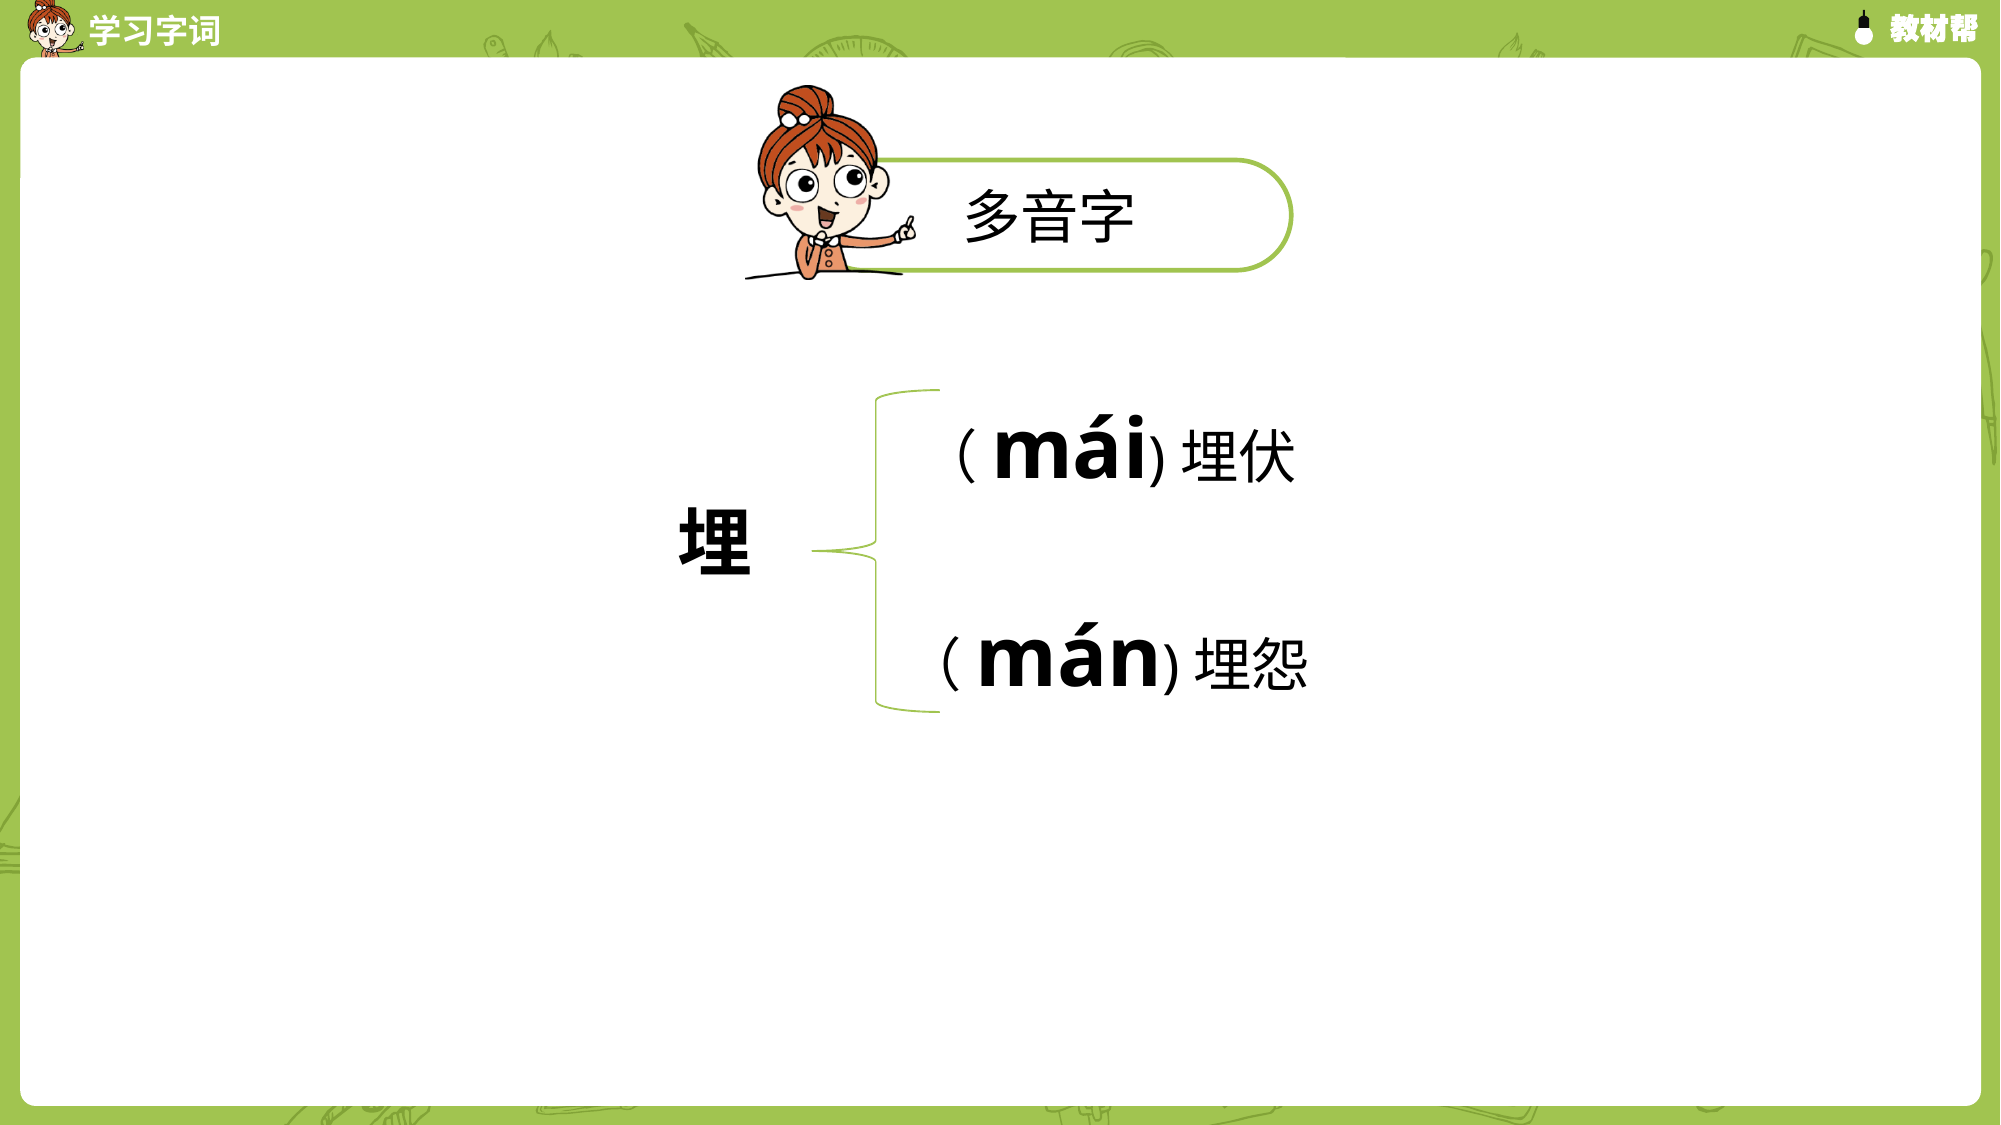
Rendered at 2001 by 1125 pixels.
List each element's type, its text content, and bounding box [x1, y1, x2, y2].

picture [745, 85, 916, 280]
text_box （mán)埋怨 [940, 595, 1439, 711]
picture [23, 0, 84, 63]
text_box [811, 389, 940, 713]
text_box 多音字 [916, 159, 1293, 272]
text_box （mái)埋伏 [904, 387, 1370, 503]
text_box 埋 [662, 488, 806, 593]
